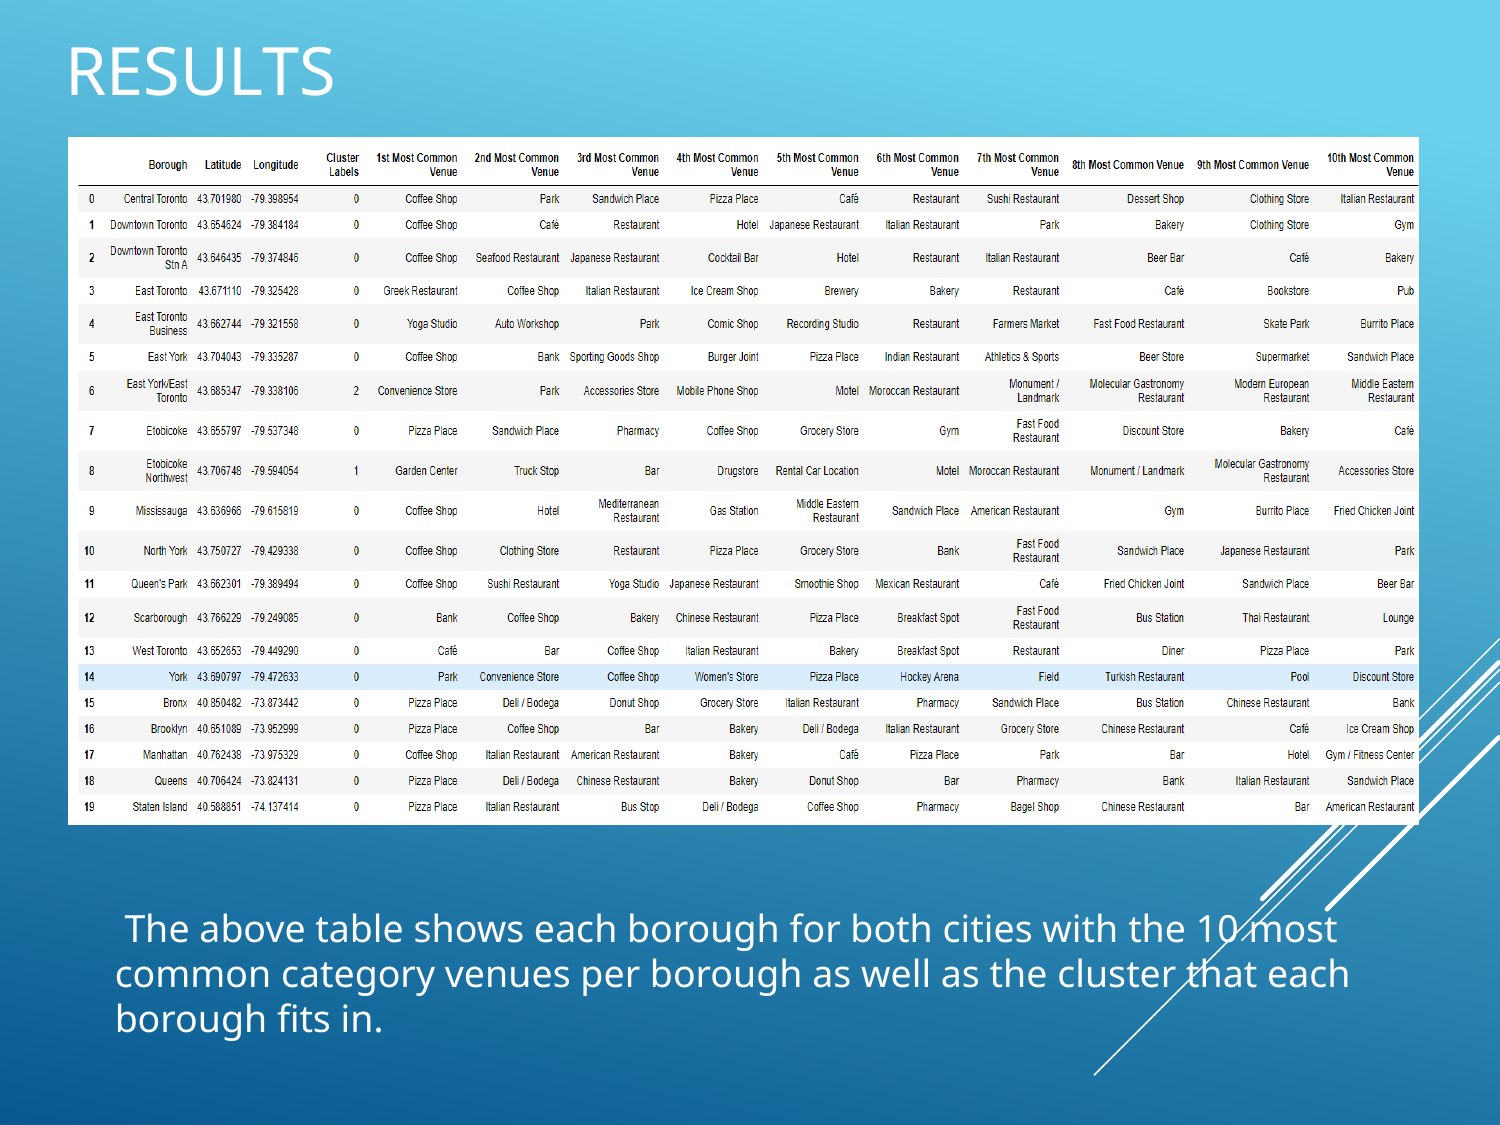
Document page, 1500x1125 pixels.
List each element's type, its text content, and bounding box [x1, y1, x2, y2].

title Results [50, 0, 1400, 163]
text_box The above table shows each borough for both cities with the 10 most common category venues per borough as well as the cluster that each borough fits in. [99, 897, 1413, 1048]
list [68, 137, 1419, 826]
